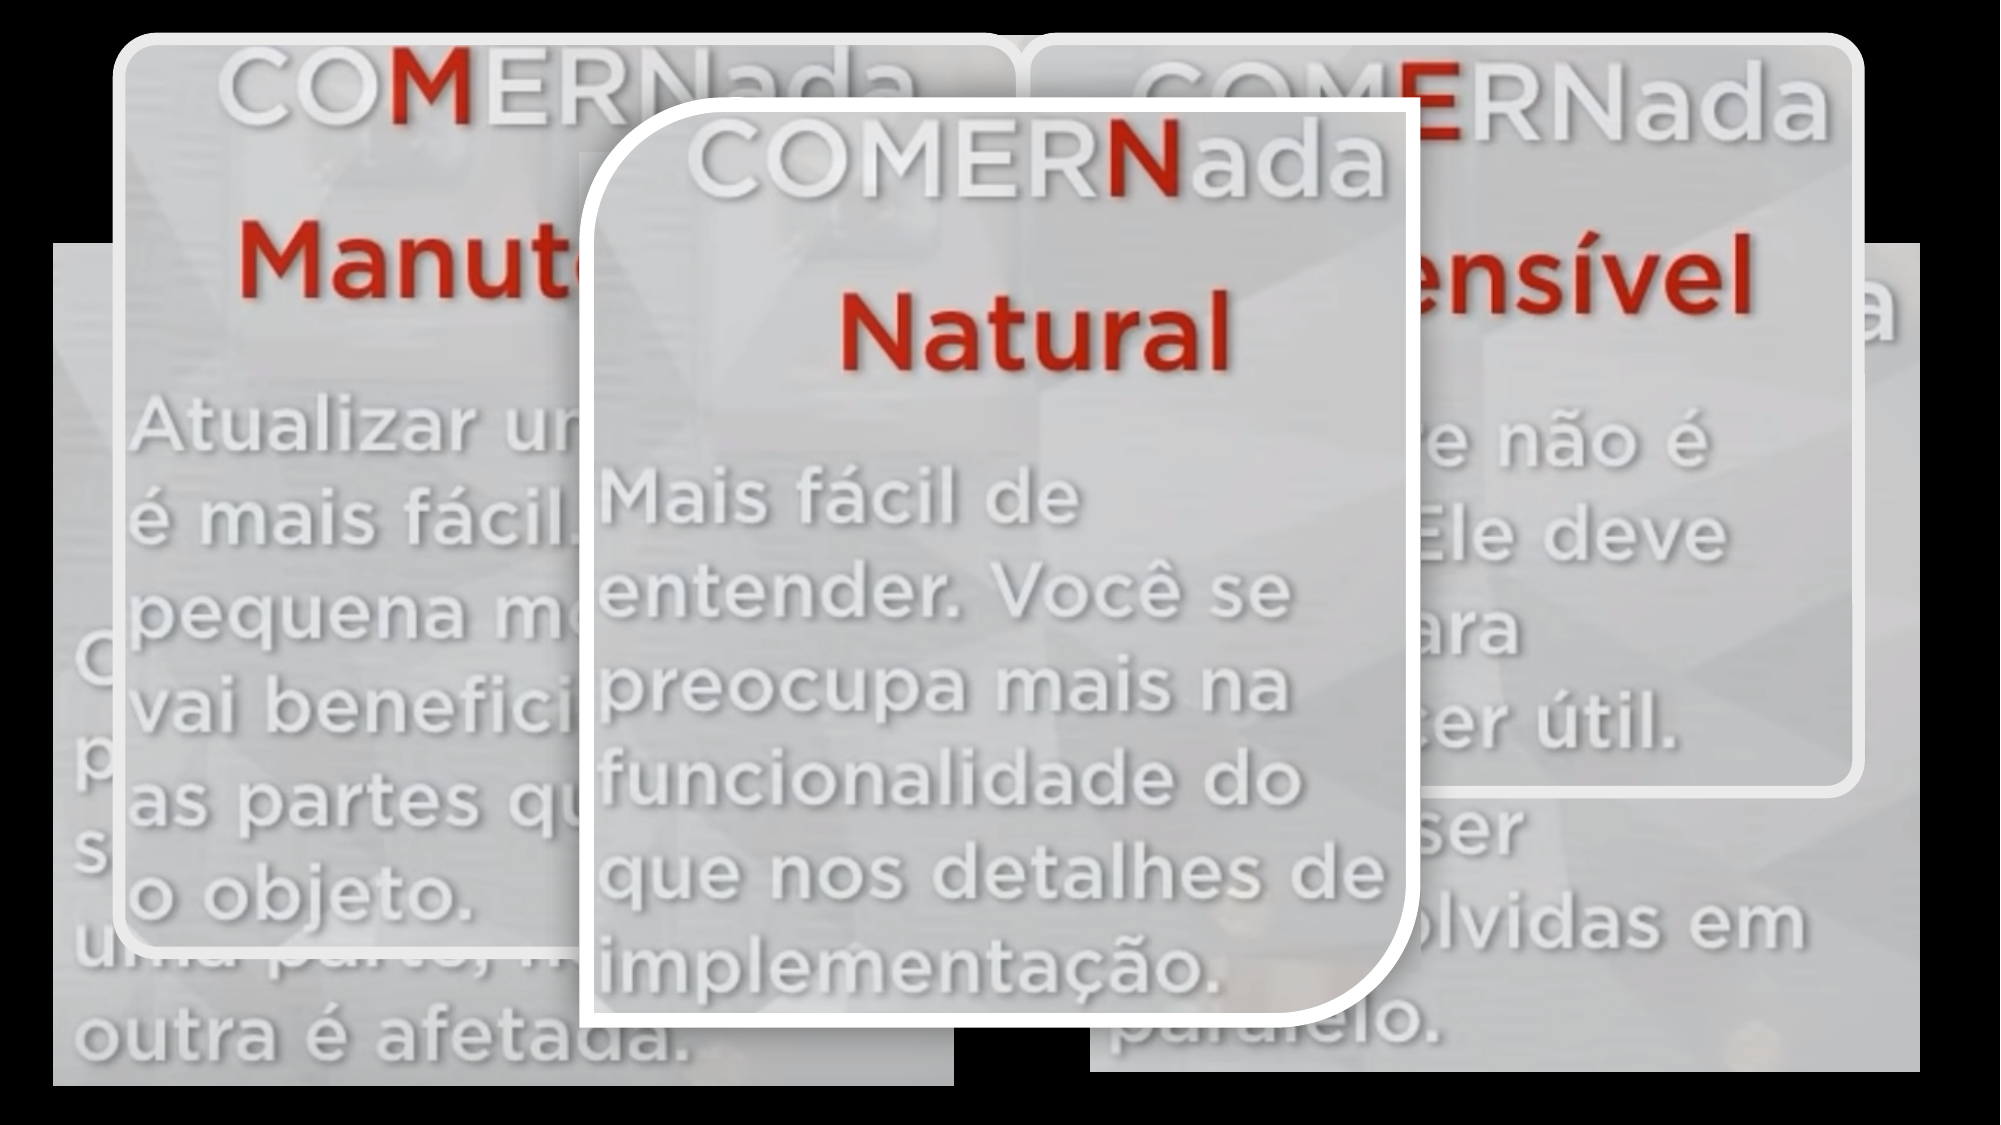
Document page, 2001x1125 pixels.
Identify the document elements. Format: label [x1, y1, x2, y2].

picture [53, 35, 1920, 1086]
